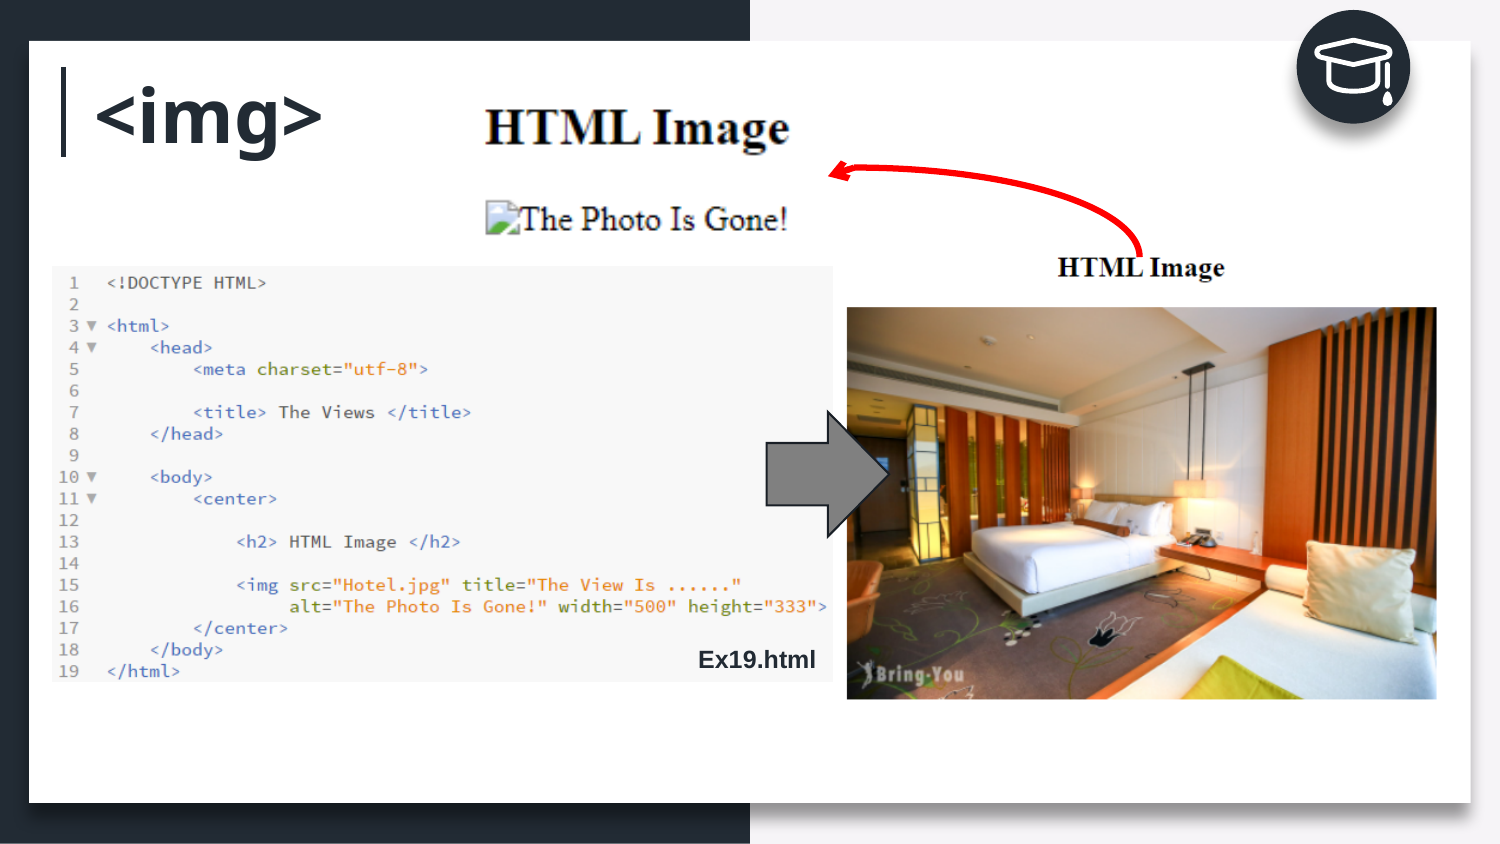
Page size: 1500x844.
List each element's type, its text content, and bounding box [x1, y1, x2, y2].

text_box <img> [79, 61, 340, 167]
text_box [568, 167, 1140, 347]
picture [454, 78, 828, 266]
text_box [52, 266, 833, 682]
picture [827, 233, 1452, 716]
